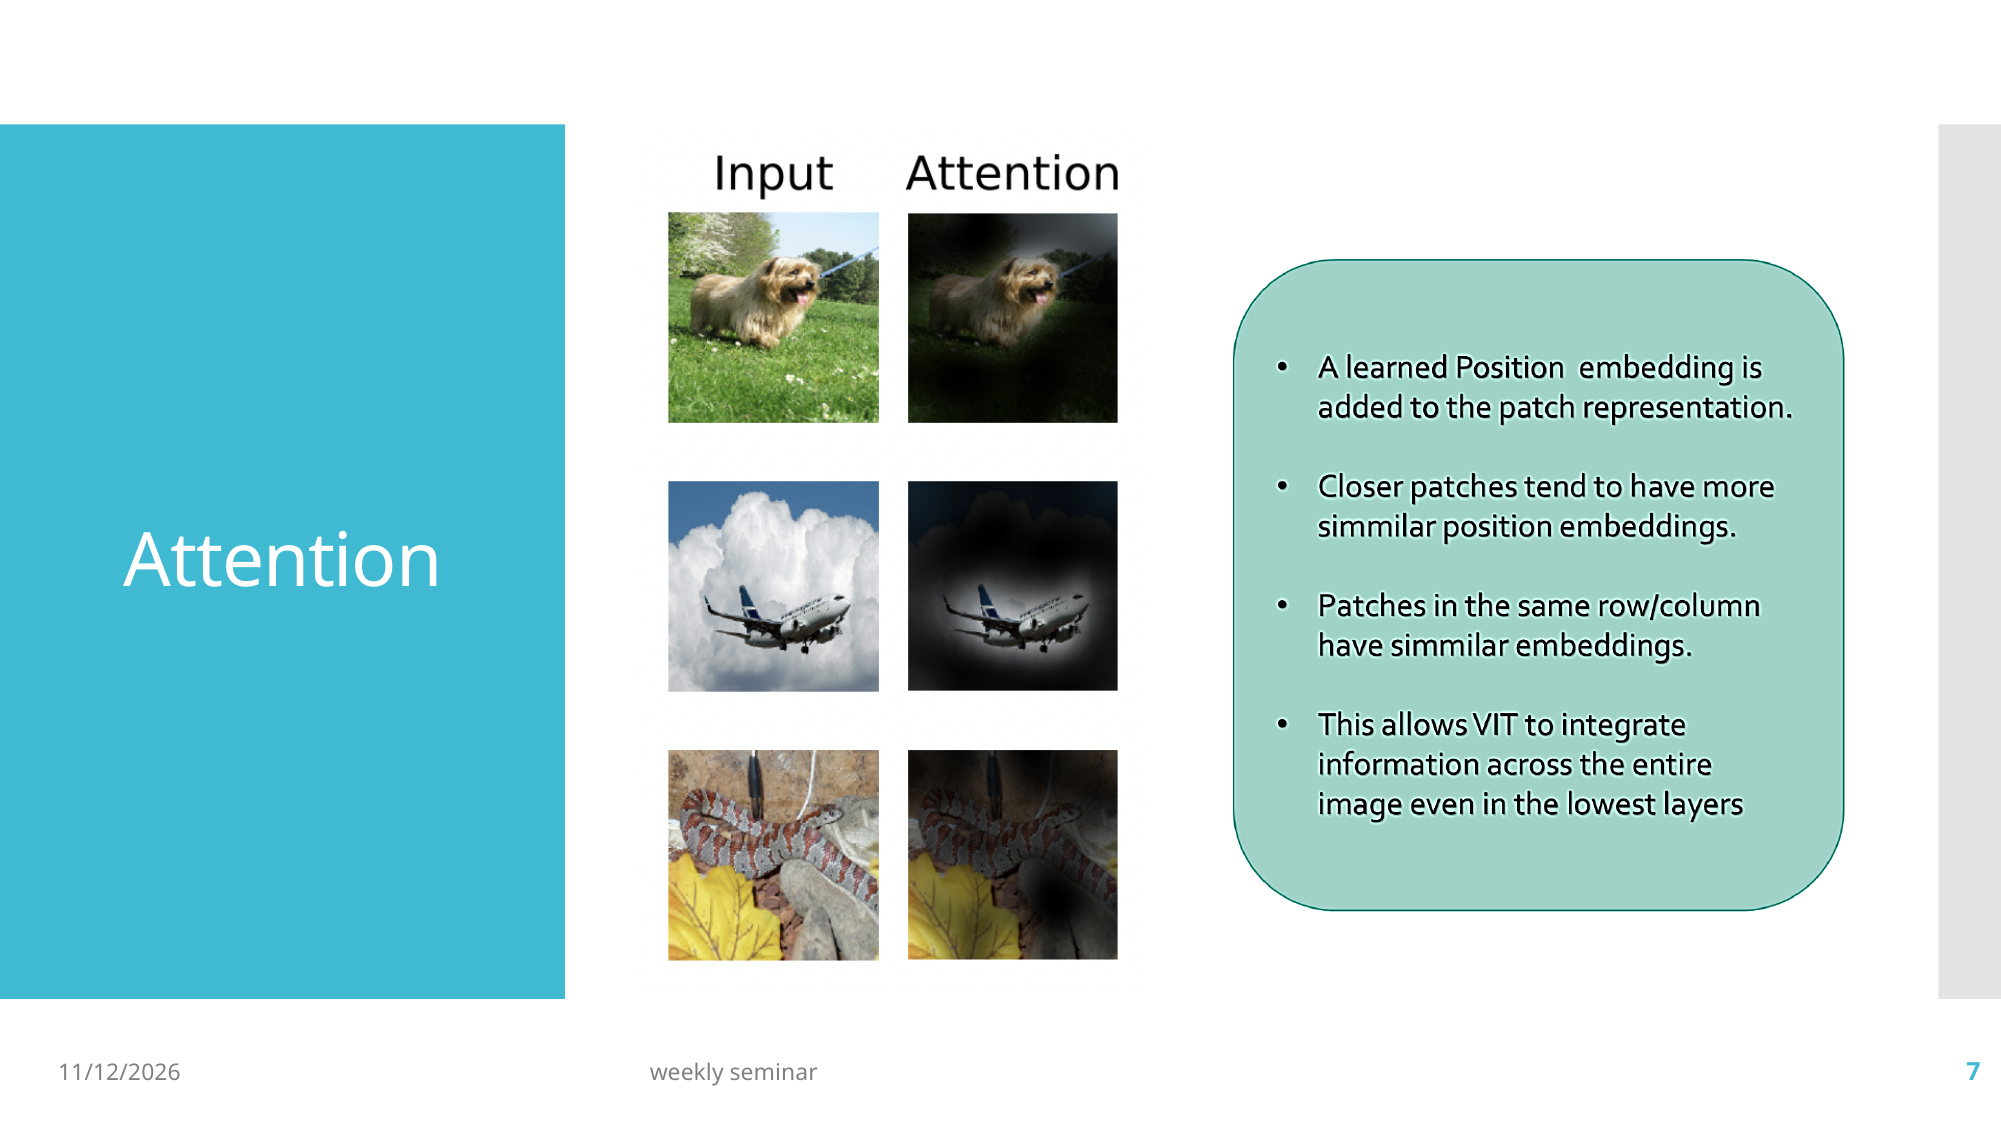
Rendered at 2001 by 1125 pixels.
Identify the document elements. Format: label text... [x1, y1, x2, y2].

picture [633, 128, 1151, 996]
picture [1214, 232, 1858, 938]
slide_number 7 [1744, 1042, 1996, 1103]
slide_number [43, 1042, 493, 1103]
title Attention [41, 184, 525, 940]
footer weekly seminar [634, 1042, 1605, 1103]
